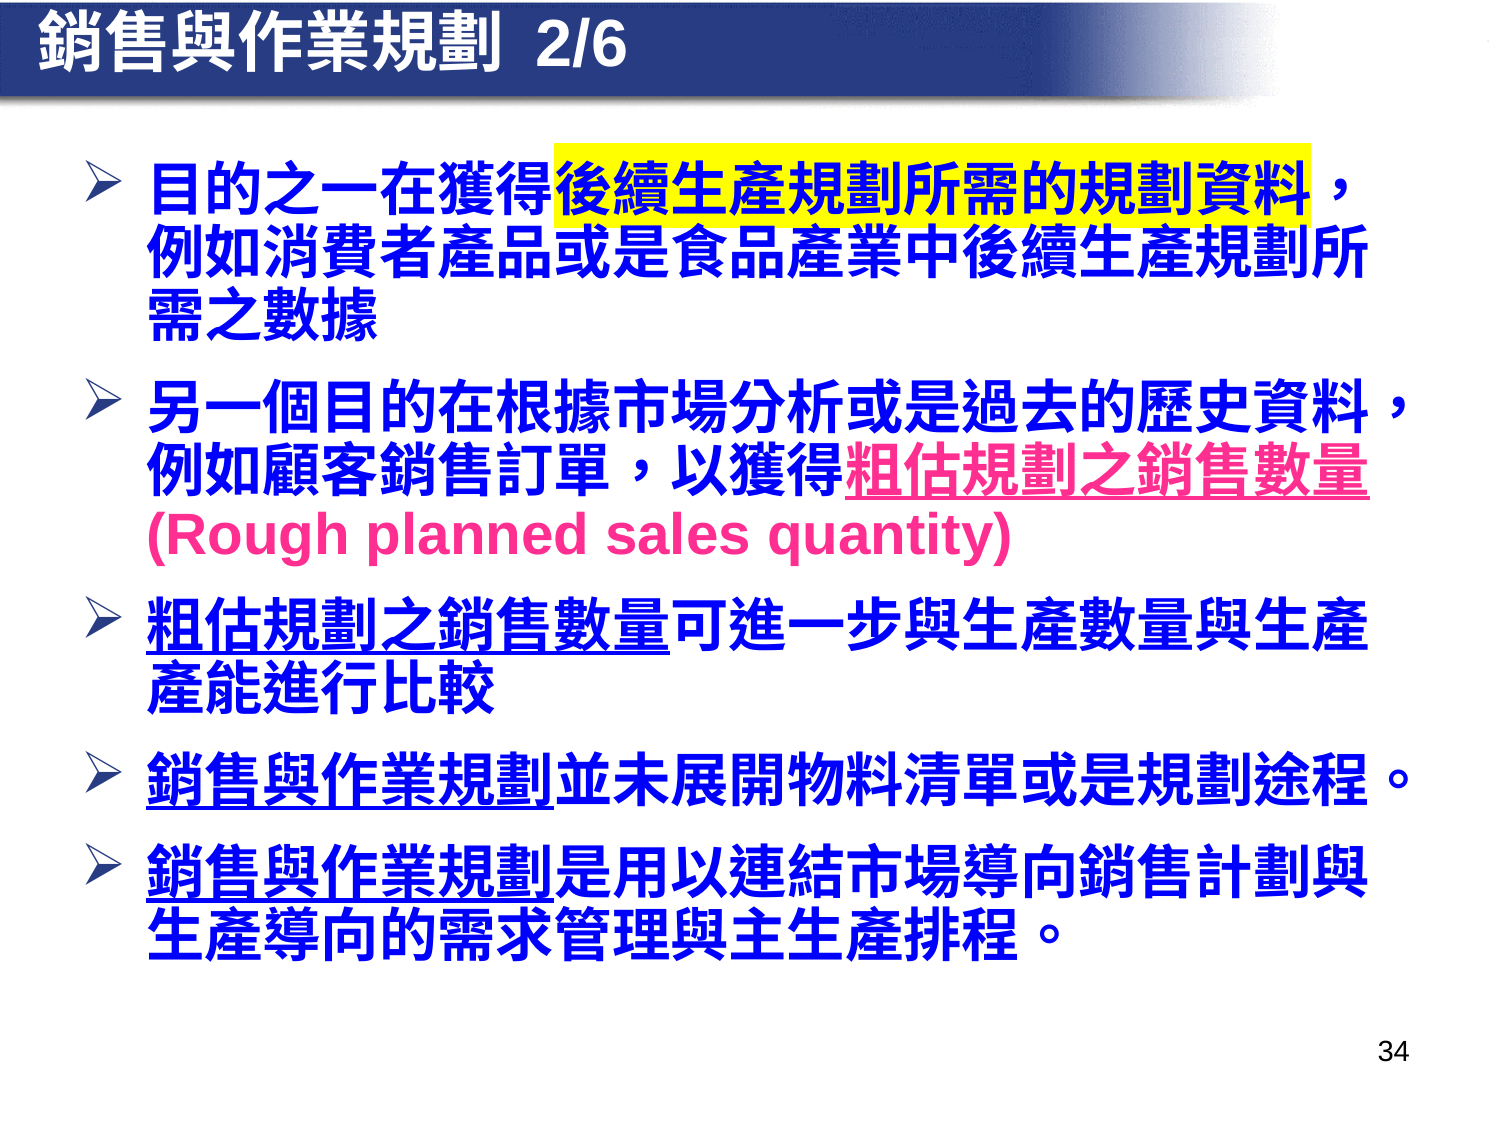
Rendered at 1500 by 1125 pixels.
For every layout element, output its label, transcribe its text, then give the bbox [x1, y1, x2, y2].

slide_number 34 [1074, 1024, 1425, 1103]
title 銷售與作業規劃 2/6 [37, 0, 1163, 93]
picture [0, 0, 1500, 114]
list 目的之一在獲得後續生產規劃所需的規劃資料，例如消費者產品或是食品產業中後續生產規劃所需之數據 另一個目的在根據市場分析或是過去的歷史資料，例如顧客銷售訂單，以獲得粗估規劃之銷售數量(Rough planned sales quantity) 粗估規劃之銷售數量可進一步與生產數量與生產產能進行比較 銷售與作業規劃並未展開物料清單或是規劃途程。 銷售與作業規劃是用以連結市場導向銷售計劃與生產導向的需求管理與主生產排程。 [80, 160, 1381, 856]
